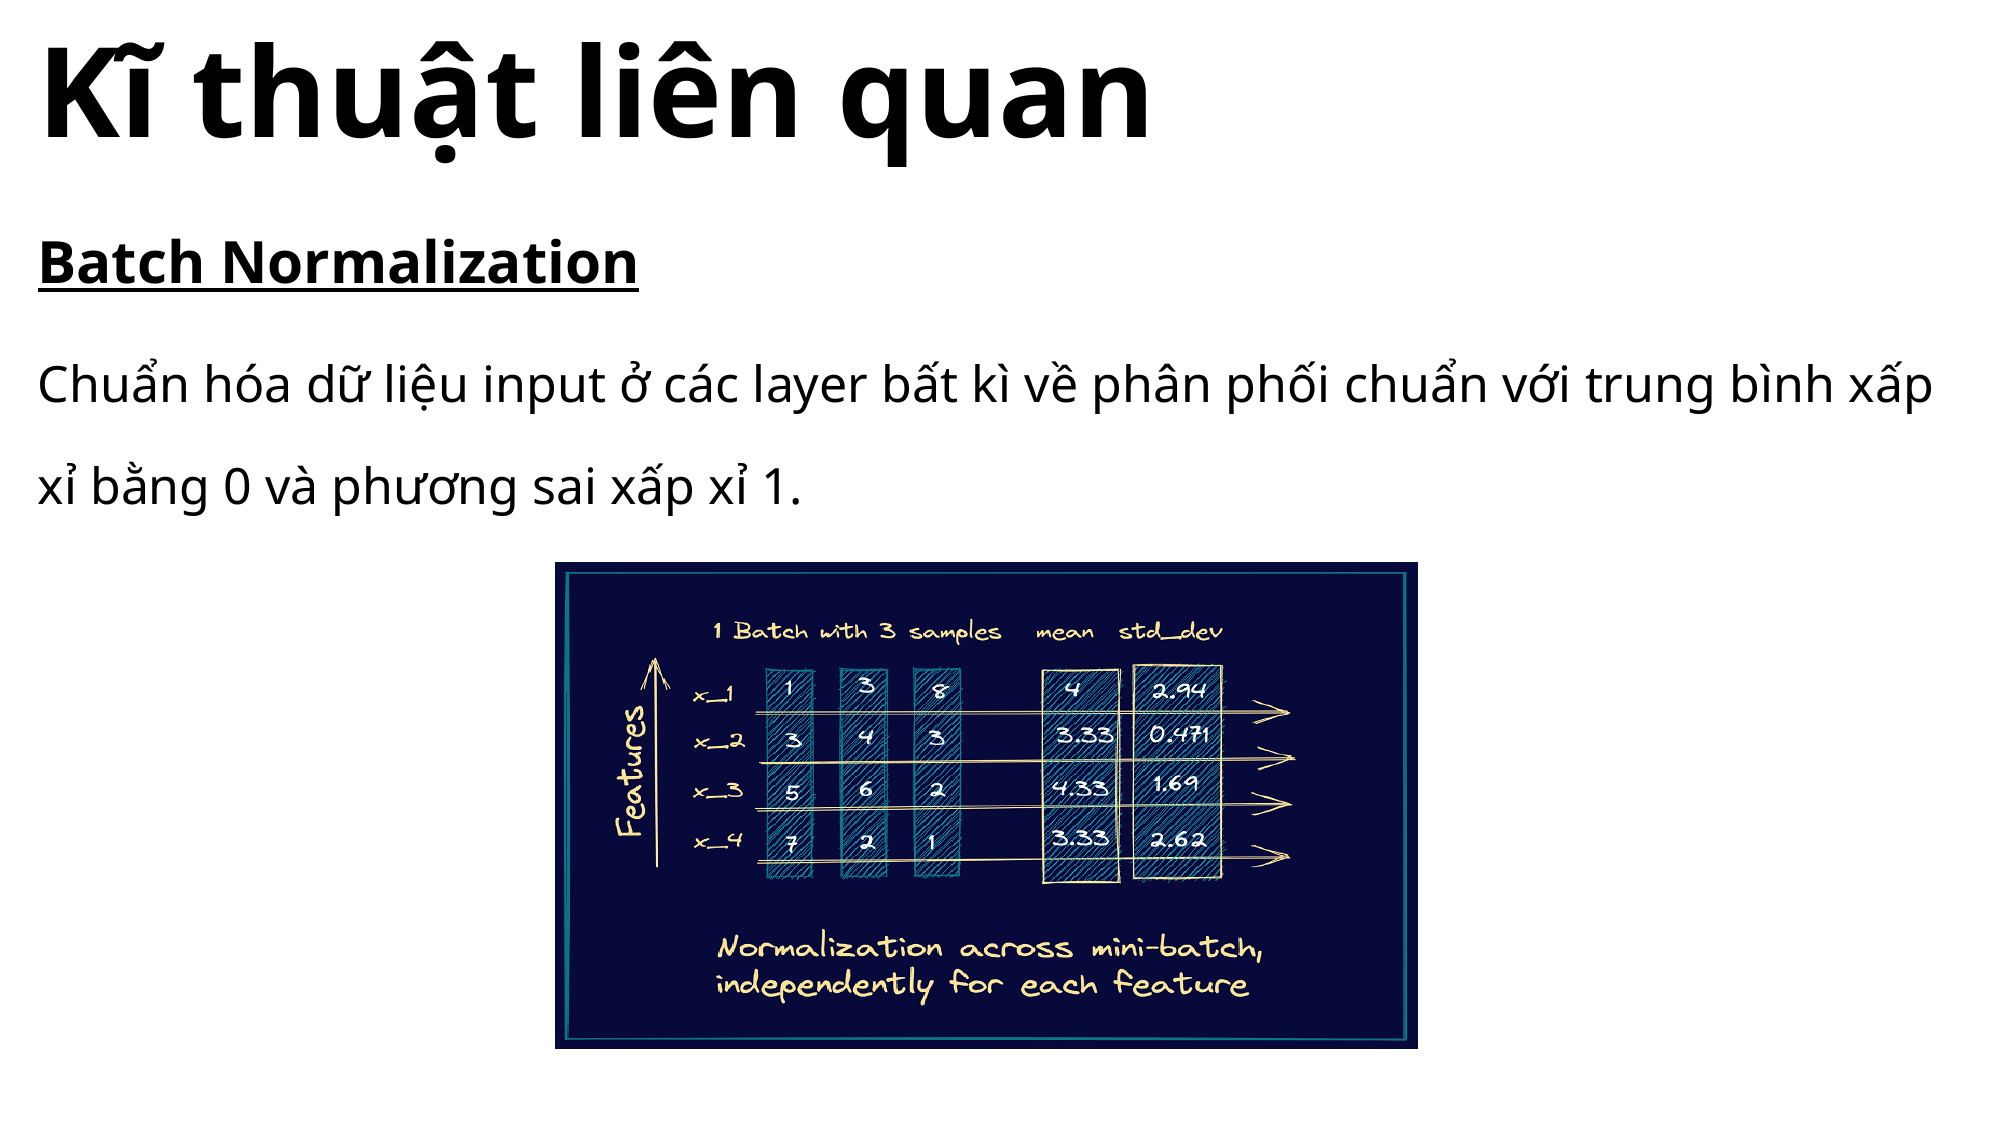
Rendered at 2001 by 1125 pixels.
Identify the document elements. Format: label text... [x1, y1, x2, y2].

text_box Batch Normalization [22, 217, 1042, 303]
text_box Chuẩn hóa dữ liệu input ở các layer bất kì về phân phối chuẩn với trung bình xấp xỉ bằng 0 và phương sai xấp xỉ 1. [22, 303, 1950, 523]
title Kĩ thuật liên quan [22, 15, 1748, 172]
picture [555, 562, 1418, 1049]
